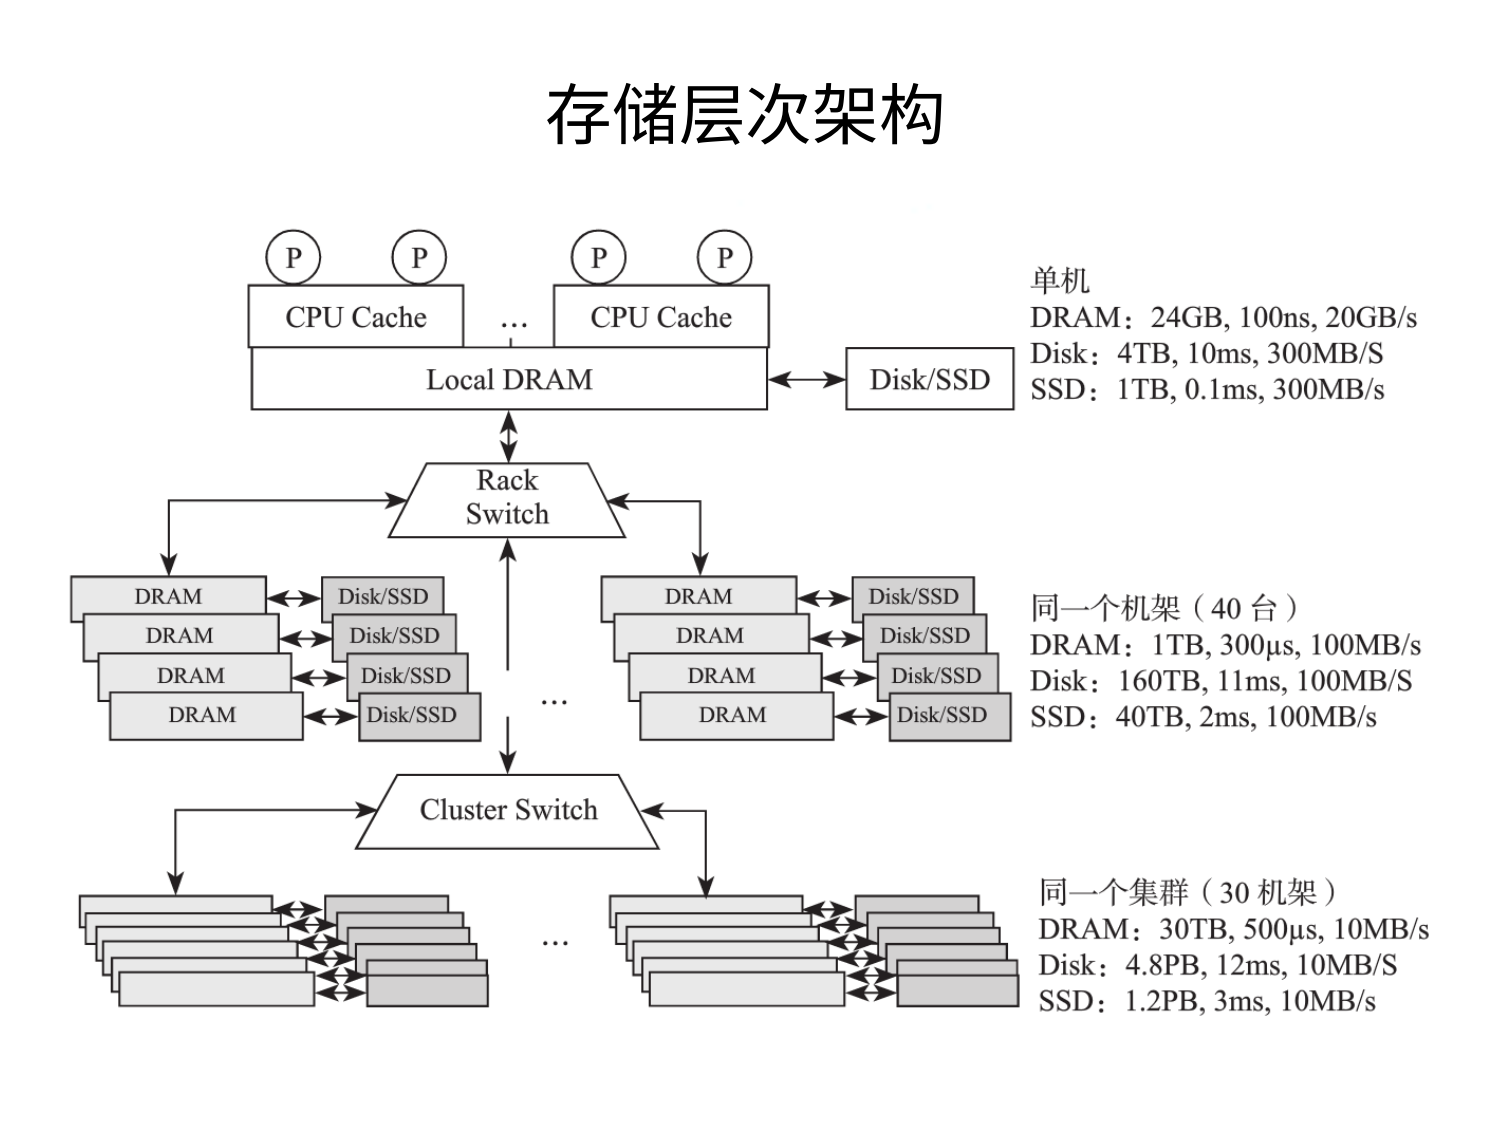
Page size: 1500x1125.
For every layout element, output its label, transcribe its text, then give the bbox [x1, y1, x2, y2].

title 存储层次架构 [71, 19, 1422, 194]
picture [41, 196, 1471, 1039]
